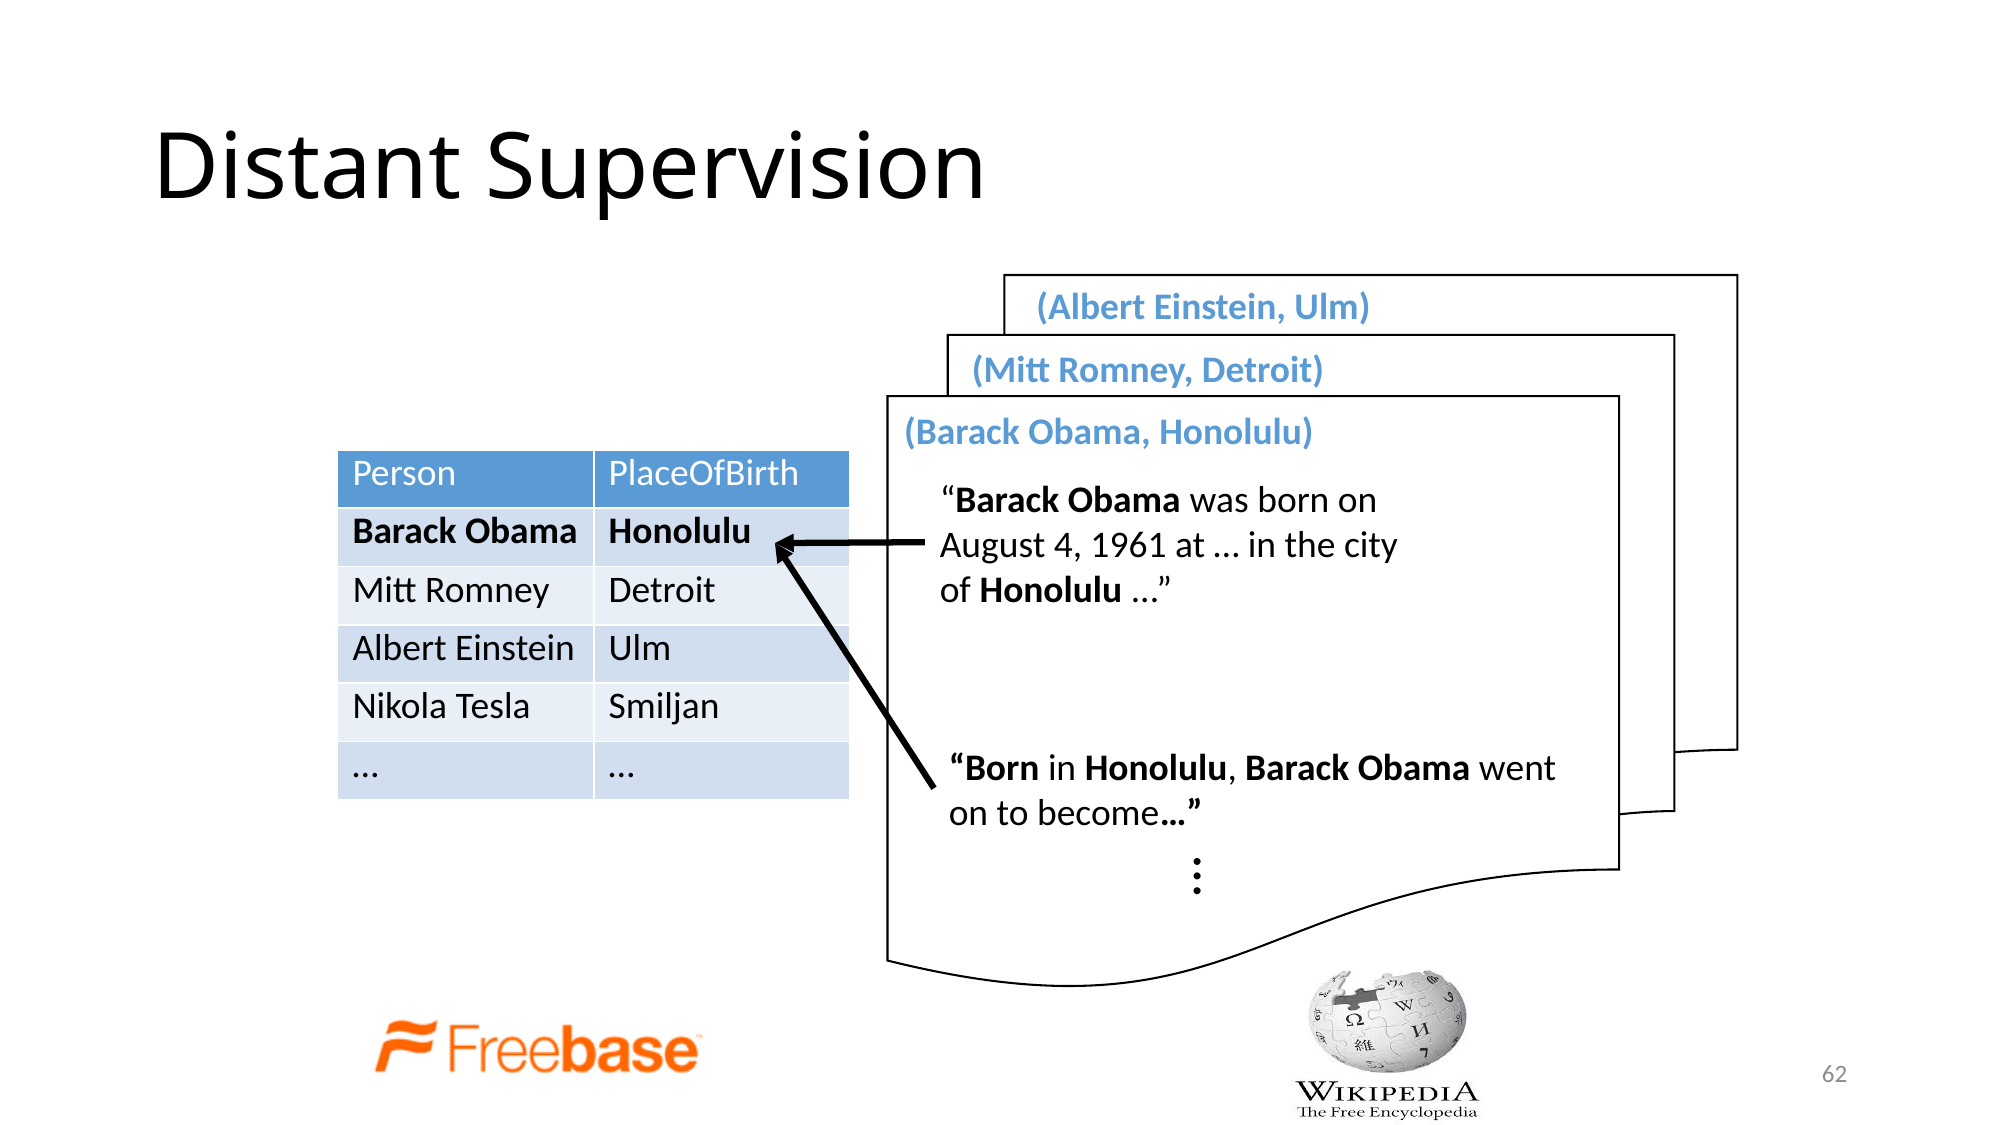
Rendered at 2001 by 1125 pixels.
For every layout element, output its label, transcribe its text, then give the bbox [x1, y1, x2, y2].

title Distant Supervision [137, 59, 1863, 278]
table_cell Honolulu [595, 509, 849, 566]
text_box “Born in Honolulu, Barack Obama went on to become…” [933, 735, 1575, 841]
table_cell Detroit [595, 567, 774, 624]
text_box (Albert Einstein, Ulm) [1021, 274, 1386, 335]
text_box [774, 543, 934, 789]
text_box … [1176, 841, 1261, 912]
table_header Person [338, 451, 593, 507]
table_cell … [595, 742, 849, 799]
table_cell … [338, 742, 593, 799]
table_cell Nikola Tesla [338, 684, 593, 741]
table_cell Barack Obama [338, 509, 593, 566]
text_box (Barack Obama, Honolulu) [889, 399, 1330, 460]
table_header PlaceOfBirth [595, 451, 849, 507]
table_cell Albert Einstein [338, 626, 593, 682]
text_box [886, 278, 1739, 988]
slide_number 62 [1492, 1042, 1863, 1103]
text_box (Mitt Romney, Detroit) [957, 337, 1340, 398]
table_cell Ulm [595, 626, 774, 682]
table_cell Mitt Romney [338, 567, 593, 624]
picture [326, 1003, 717, 1089]
picture [1283, 953, 1492, 1125]
text_box “Barack Obama was born on August 4, 1961 at … in the city of Honolulu ...” [924, 467, 1500, 618]
table_cell Smiljan [595, 684, 774, 741]
